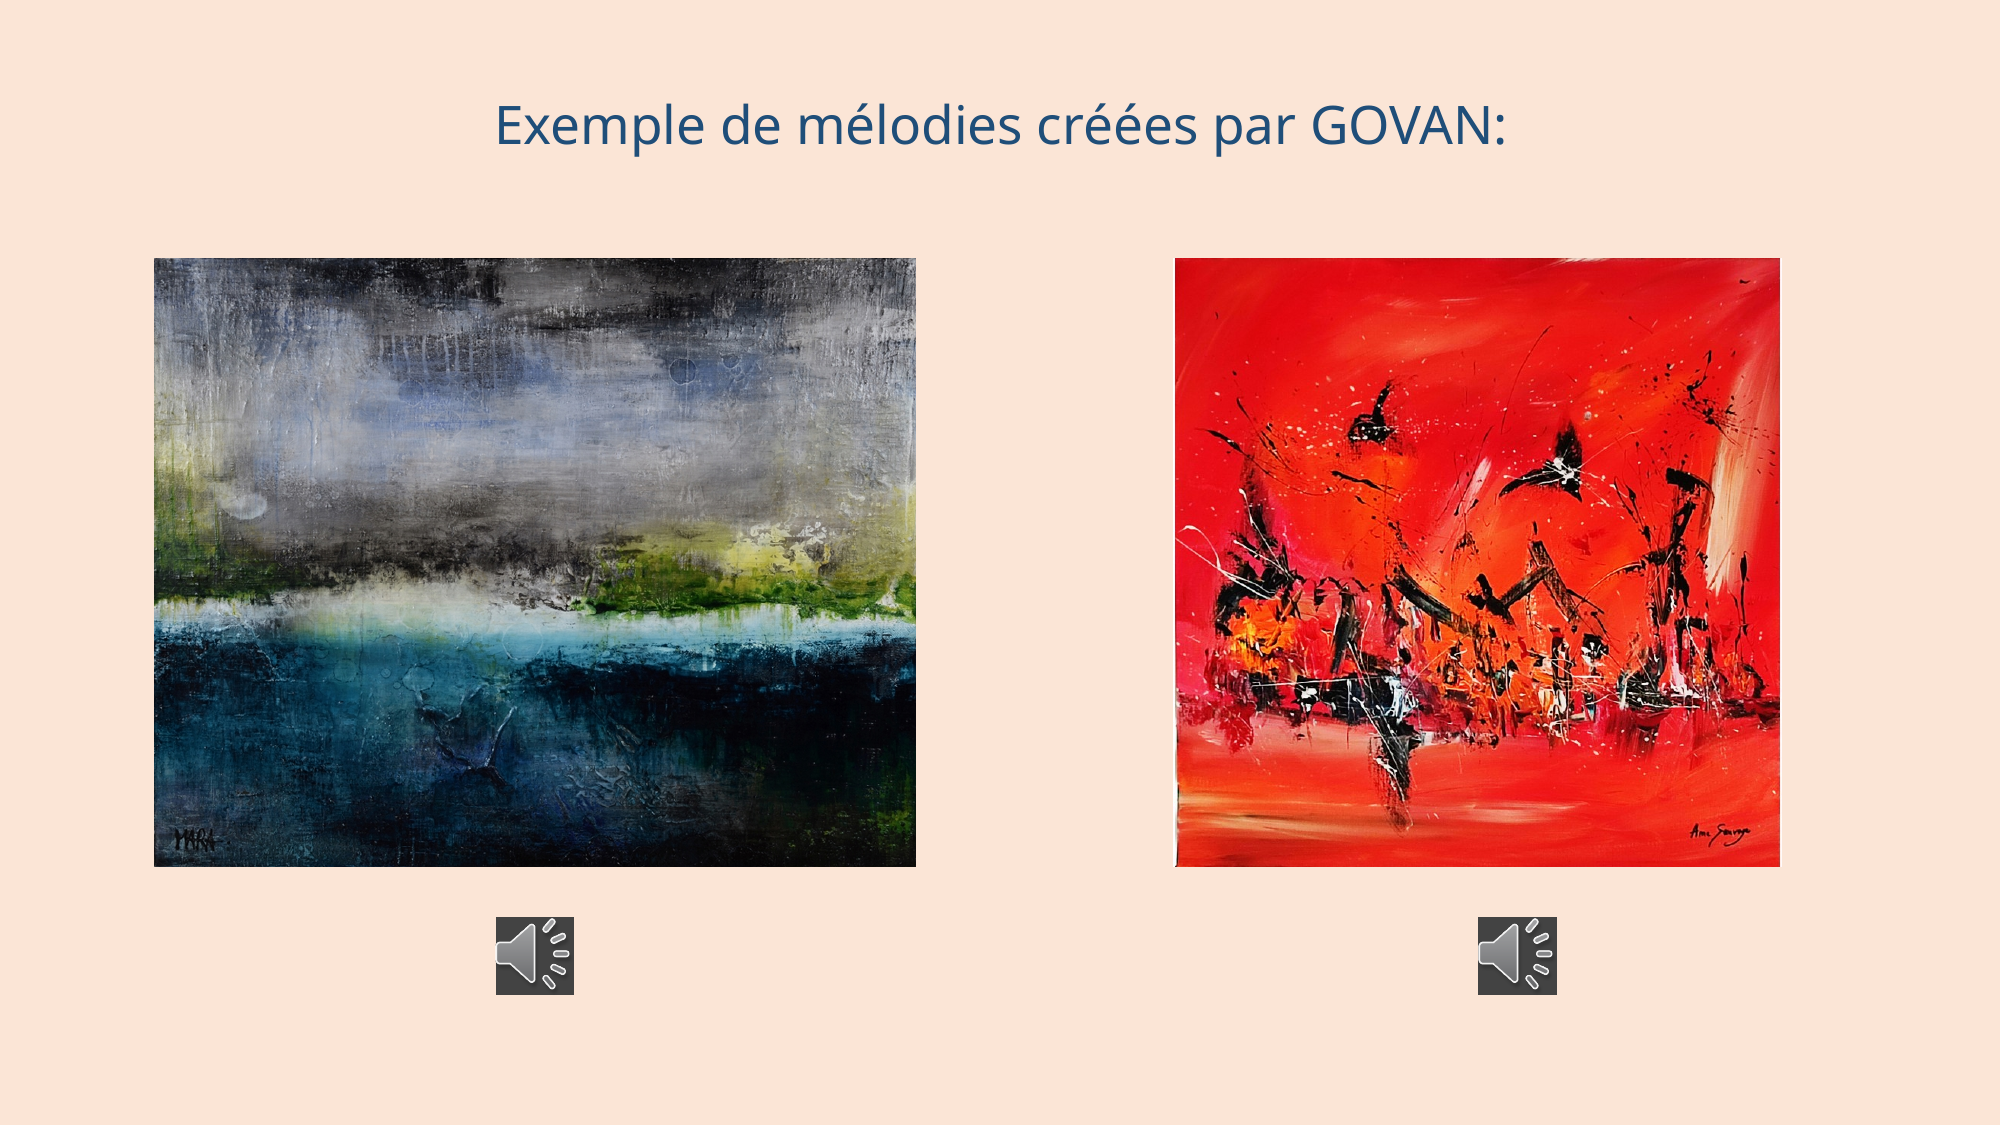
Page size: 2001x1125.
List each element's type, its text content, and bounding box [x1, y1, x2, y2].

picture [1477, 916, 1558, 997]
picture [153, 258, 916, 867]
picture [208, 731, 215, 737]
list Exemple de mélodies créées par GOVAN: [395, 91, 1605, 167]
picture [494, 916, 575, 997]
picture [1173, 258, 1782, 867]
